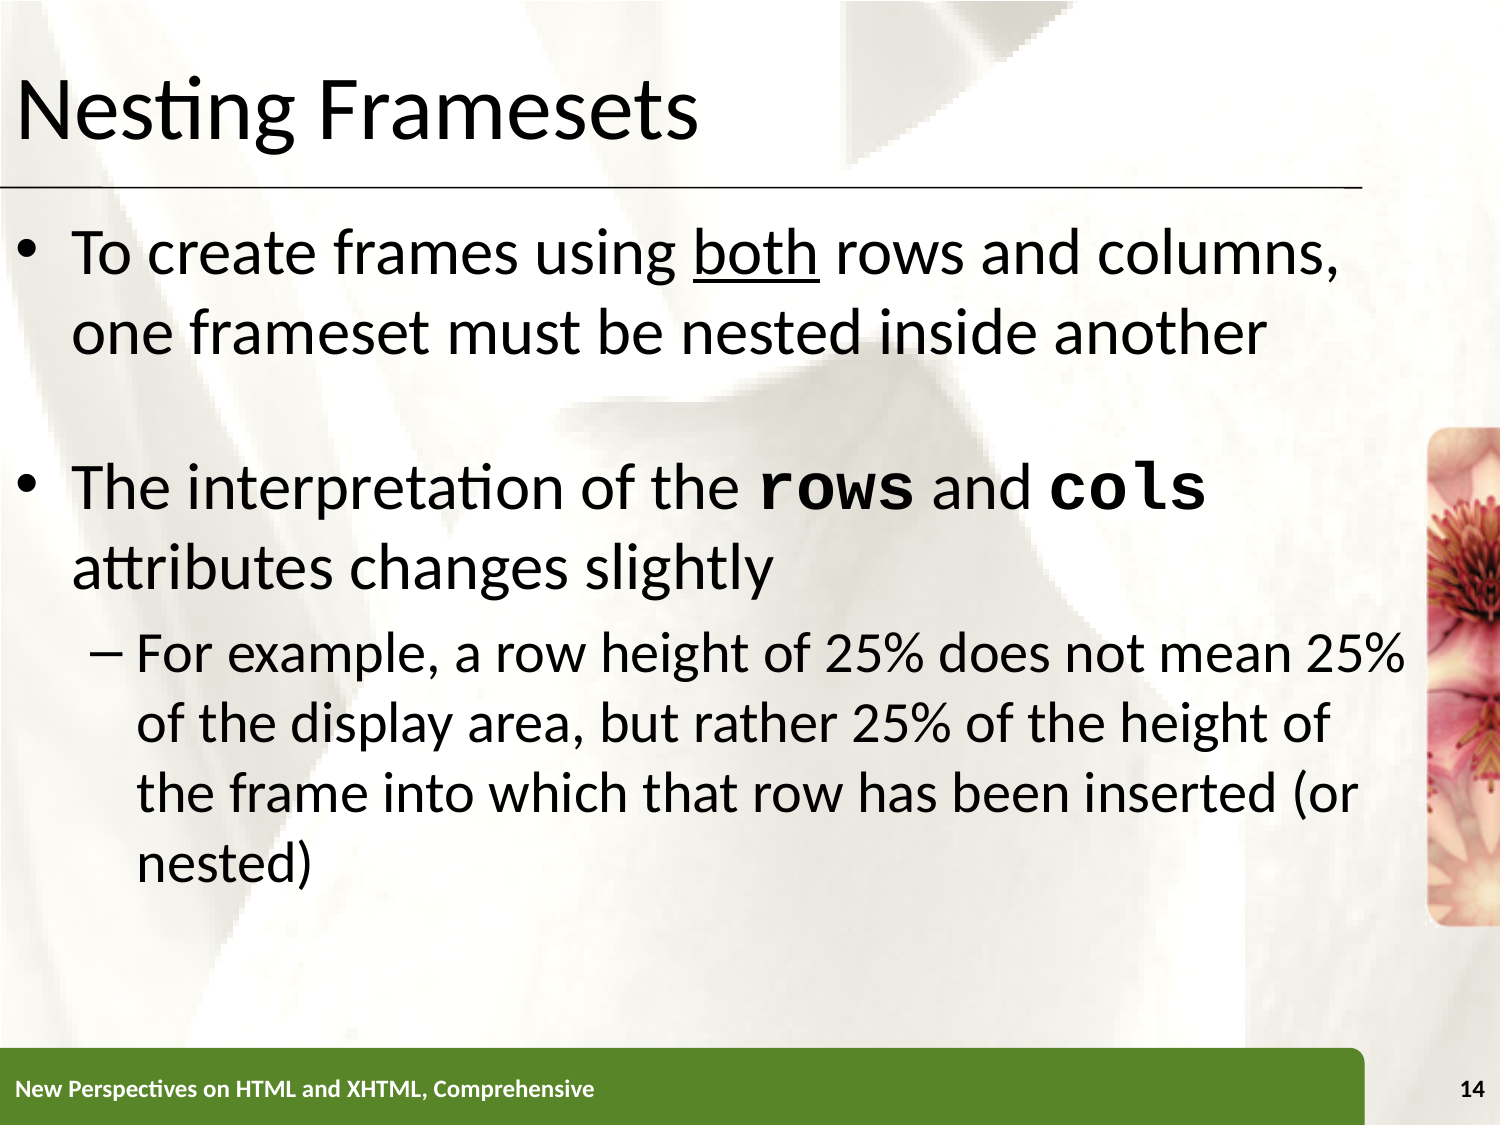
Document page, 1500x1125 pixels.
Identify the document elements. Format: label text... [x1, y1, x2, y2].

footer New Perspectives on HTML and XHTML, Comprehensive [0, 1050, 1350, 1125]
title Nesting Framesets [0, 24, 1363, 181]
list To create frames using both rows and columns, one frameset must be nested inside another The interpretation of the rows and cols attributes changes slightly For example, a row height of 25% does not mean 25% of the display area, but rather 25% of the height of the frame into which that row has been inserted (or nested) [0, 199, 1426, 1006]
picture [1426, 425, 1500, 930]
slide_number 14 [1412, 1050, 1500, 1125]
